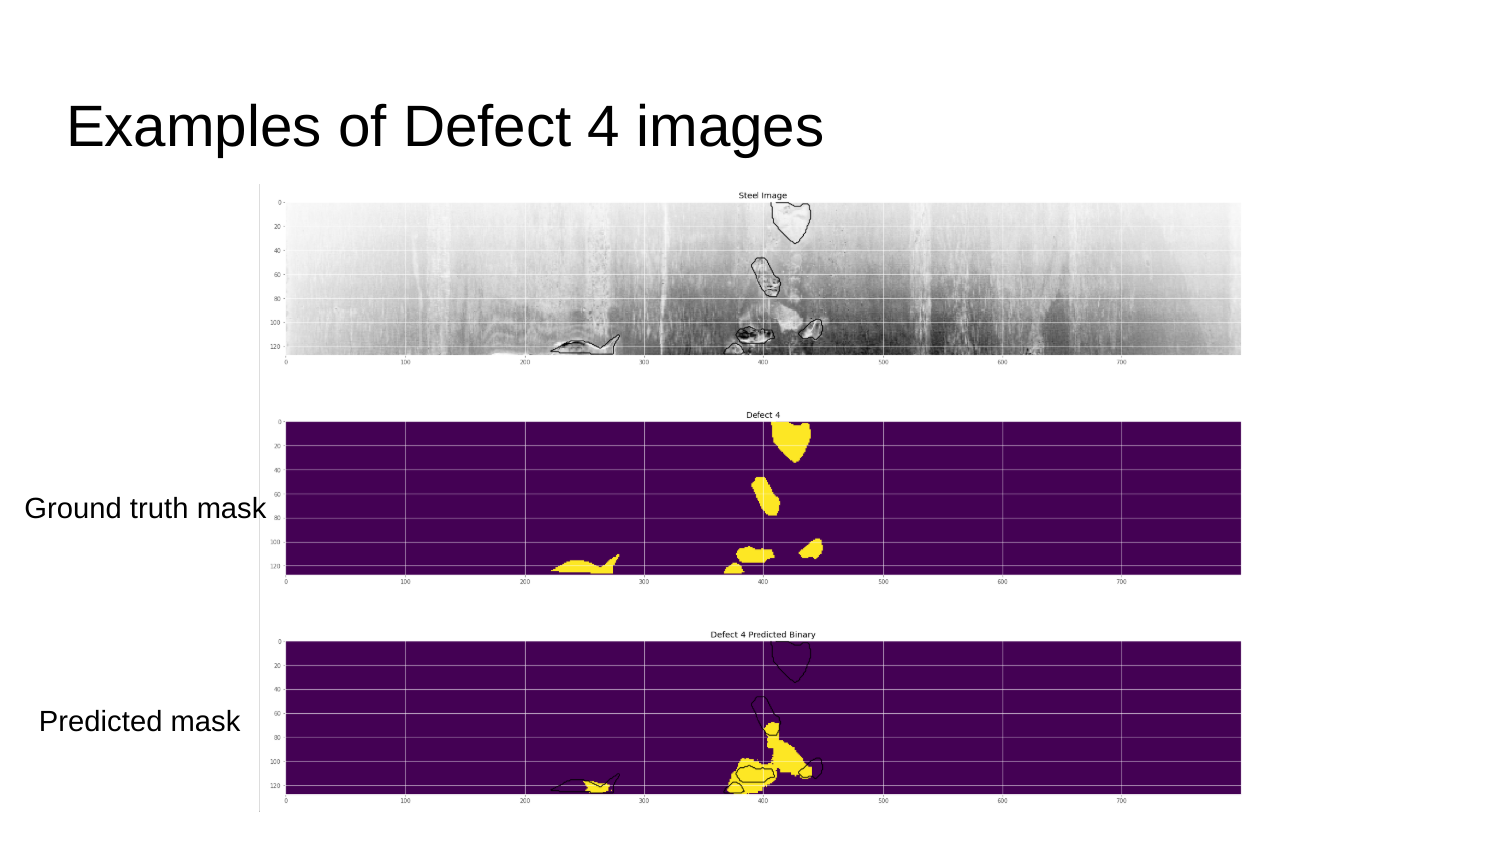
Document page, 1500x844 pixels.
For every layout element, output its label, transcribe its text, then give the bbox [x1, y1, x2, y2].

text_box Ground truth mask [9, 474, 253, 543]
title Examples of Defect 4 images [51, 72, 1449, 167]
picture [258, 184, 1257, 812]
text_box Predicted mask [23, 687, 253, 756]
